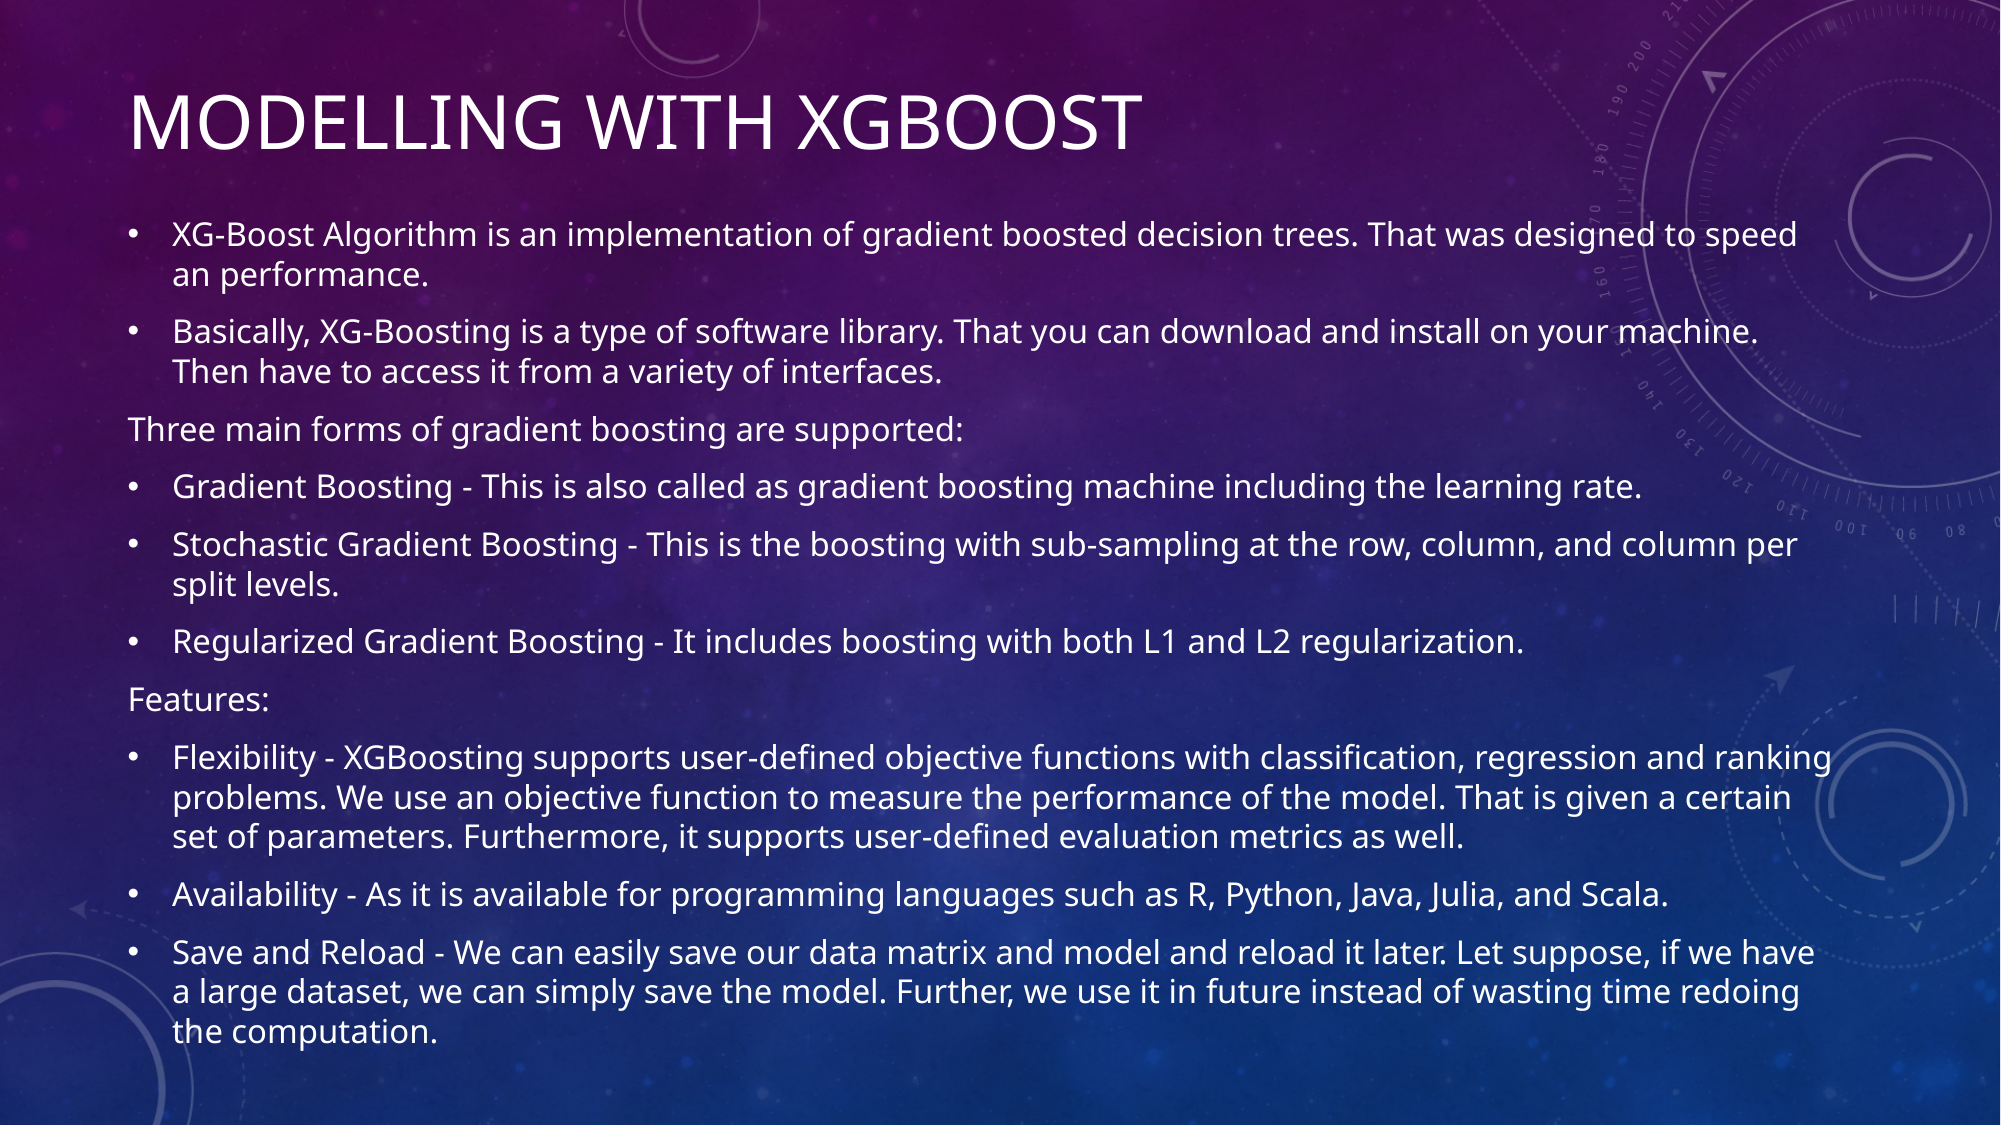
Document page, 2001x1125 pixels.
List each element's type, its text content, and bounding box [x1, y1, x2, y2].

picture [0, 0, 2001, 1125]
title Modelling with XGBOOST [112, 0, 1775, 205]
list XG-Boost Algorithm is an implementation of gradient boosted decision trees. That was designed to speed an performance. Basically, XG-Boosting is a type of software library. That you can download and install on your machine. Then have to access it from a variety of interfaces. Three main forms of gradient boosting are supported: Gradient Boosting - This is also called as gradient boosting machine including the learning rate. Stochastic Gradient Boosting - This is the boosting with sub-sampling at the row, column, and column per split levels. Regularized Gradient Boosting - It includes boosting with both L1 and L2 regularization. Features: Flexibility - XGBoosting supports user-defined objective functions with classification, regression and ranking problems. We use an objective function to measure the performance of the model. That is given a certain set of parameters. Furthermore, it supports user-defined evaluation metrics as well. Availability - As it is available for programming languages such as R, Python, Java, Julia, and Scala. Save and Reload - We can easily save our data matrix and model and reload it later. Let suppose, if we have a large dataset, we can simply save the model. Further, we use it in future instead of wasting time redoing the computation. [112, 205, 1855, 1069]
